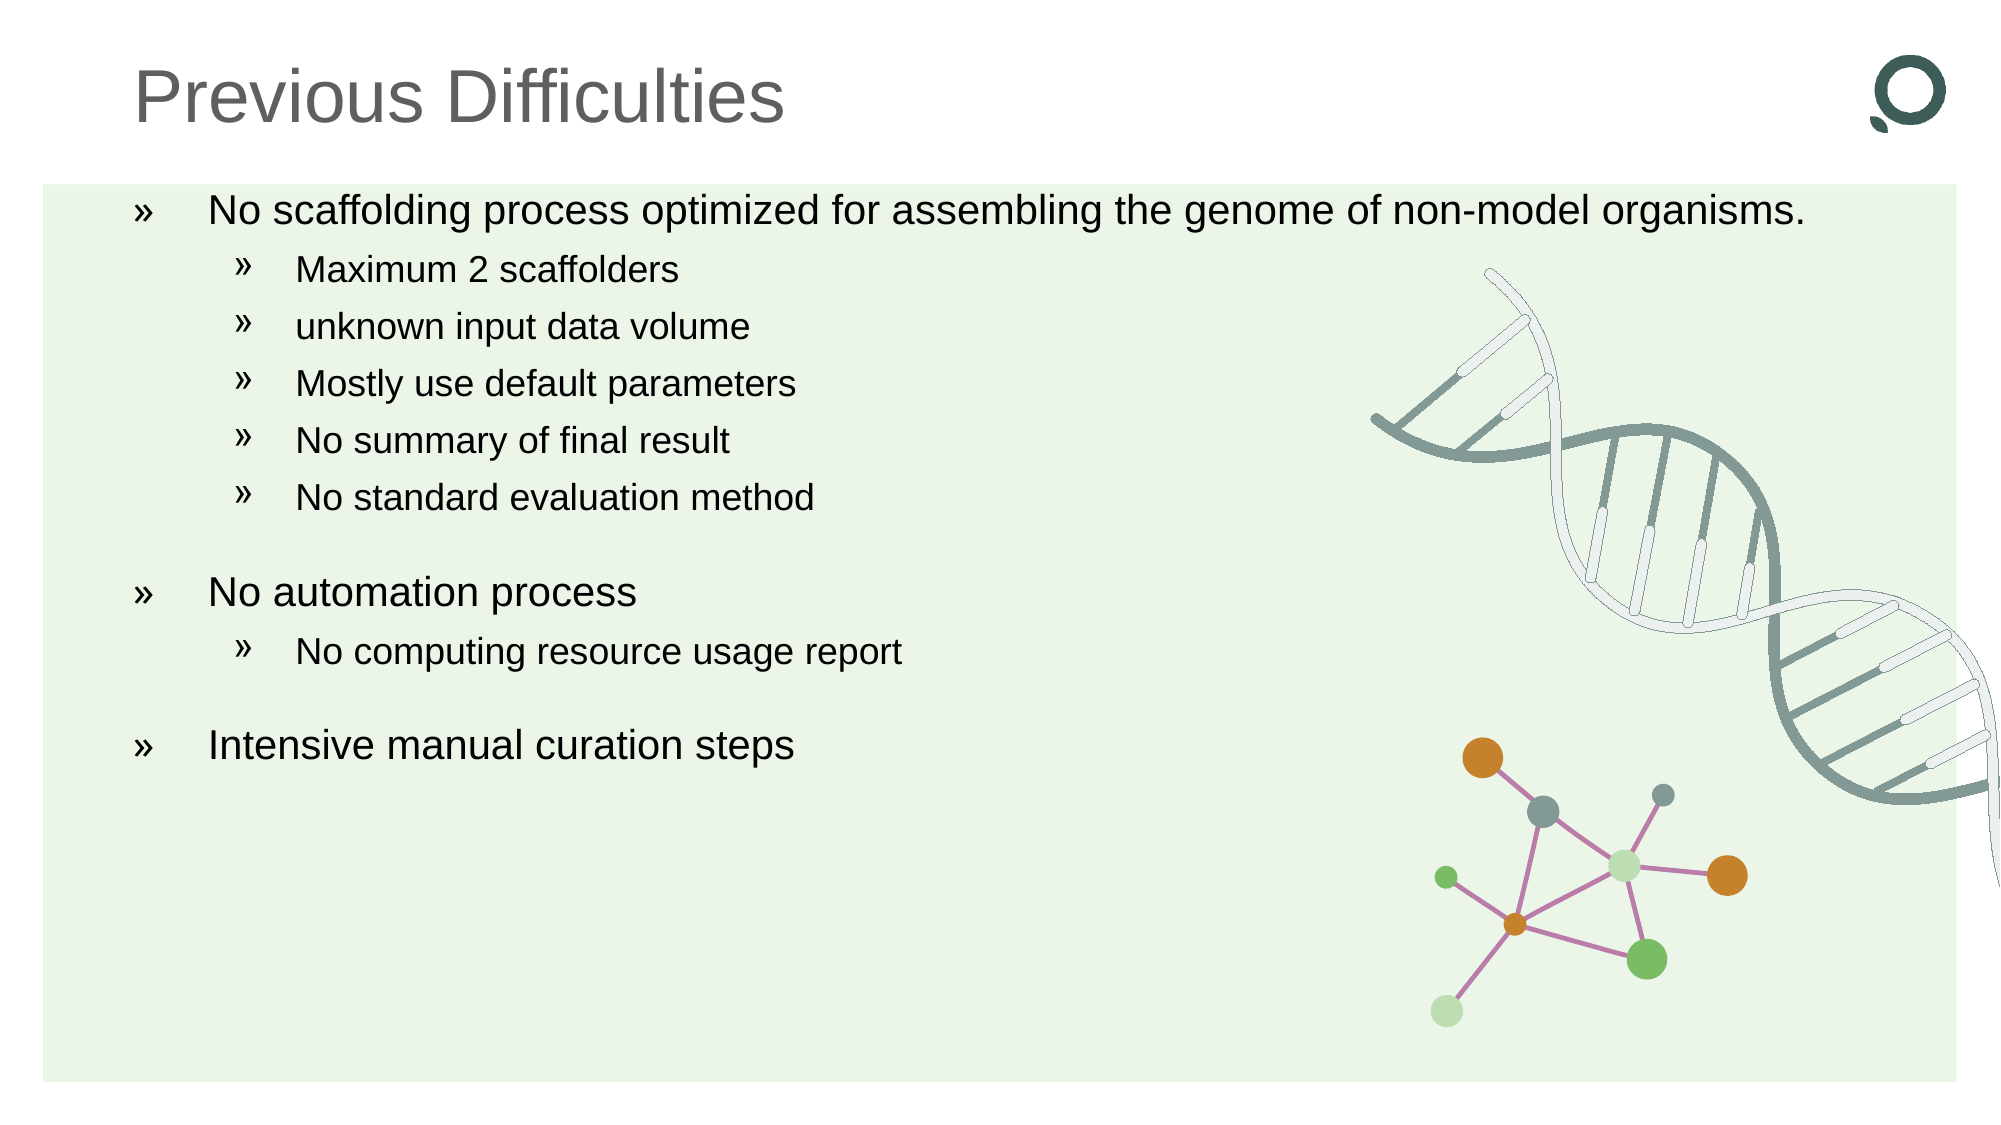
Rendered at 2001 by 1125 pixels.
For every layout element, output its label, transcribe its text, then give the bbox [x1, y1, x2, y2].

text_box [1441, 744, 1735, 1055]
list No scaffolding process optimized for assembling the genome of non-model organisms. Maximum 2 scaffolders unknown input data volume Mostly use default parameters No summary of final result No standard evaluation method No automation process No computing resource usage report Intensive manual curation steps [117, 185, 1651, 1040]
title Previous Difficulties [117, 0, 1816, 185]
picture [1858, 49, 1954, 151]
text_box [1656, 174, 1891, 1065]
